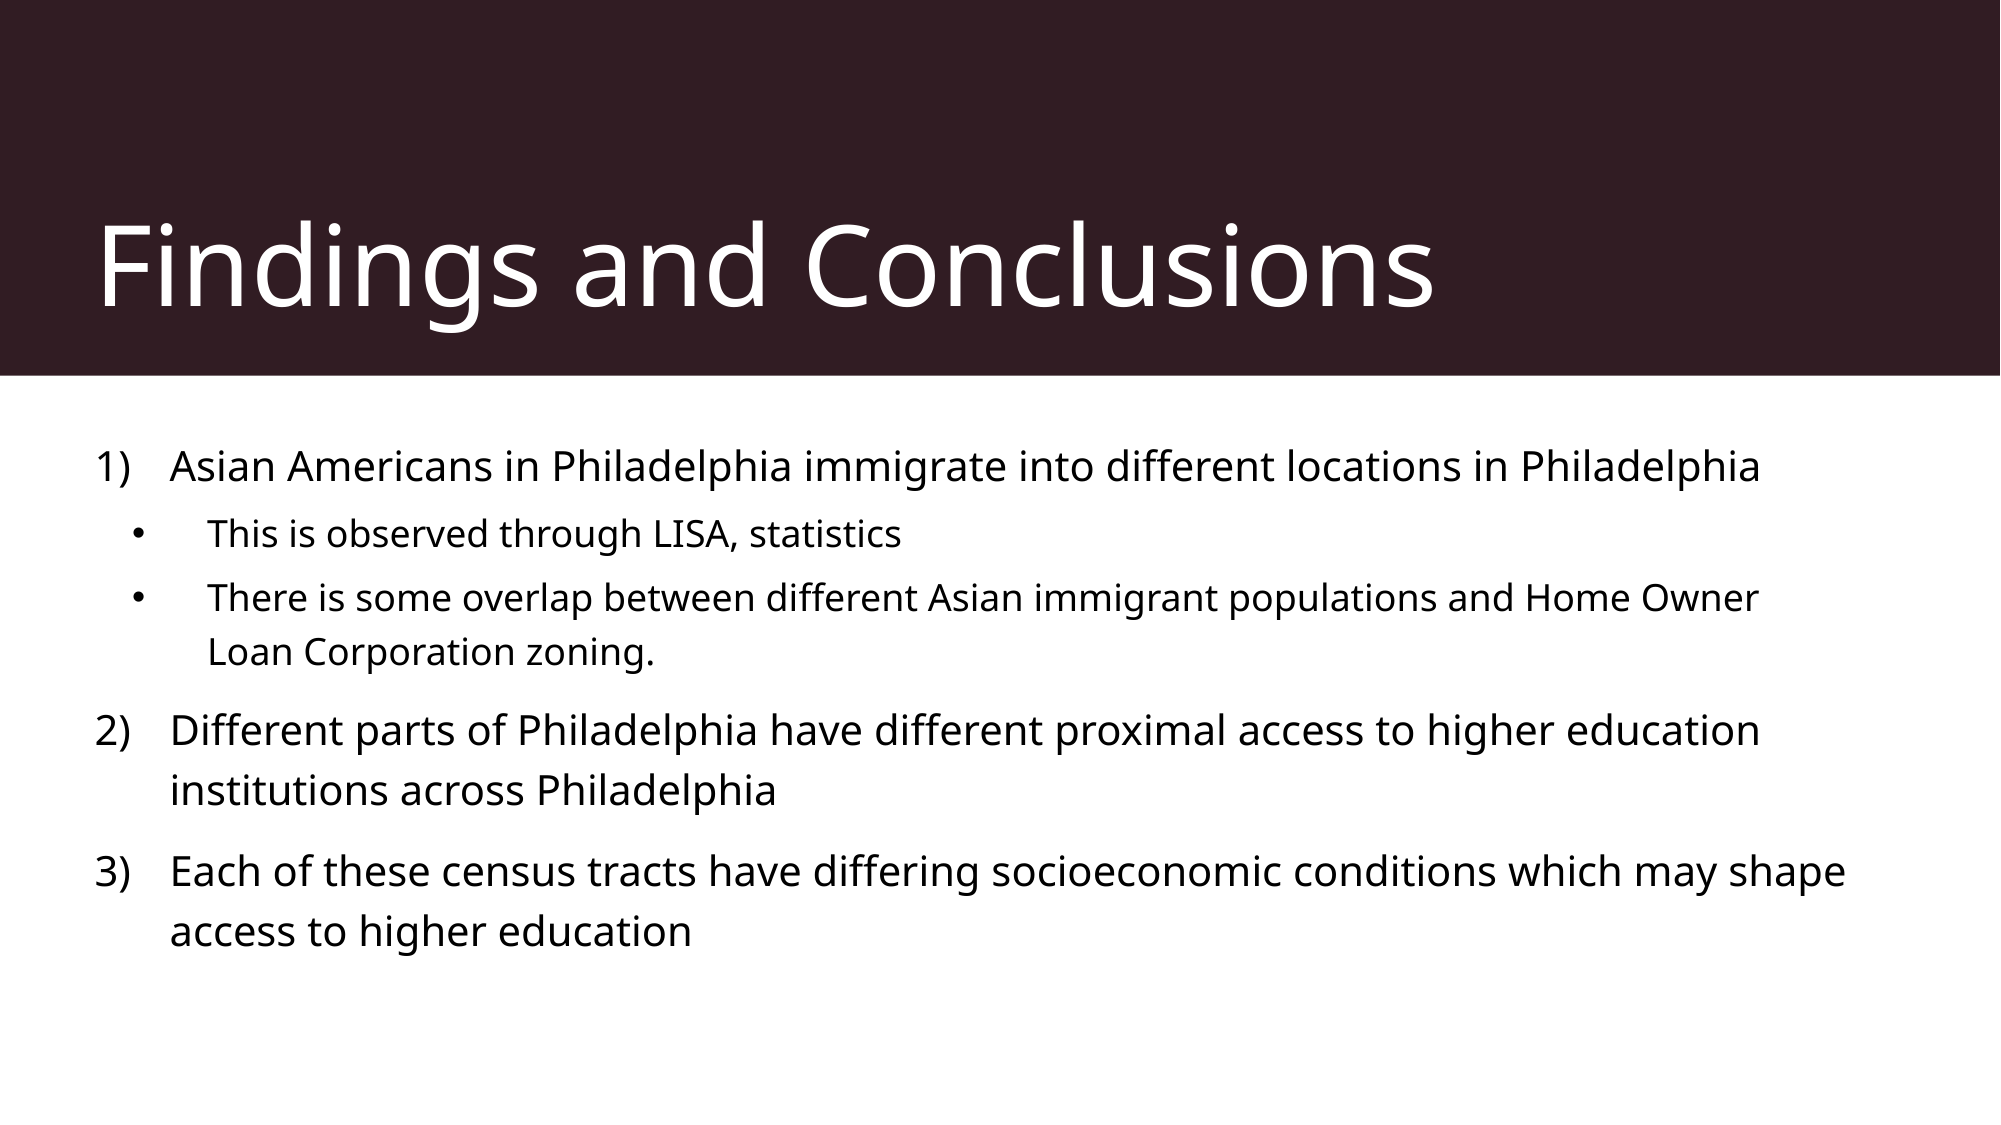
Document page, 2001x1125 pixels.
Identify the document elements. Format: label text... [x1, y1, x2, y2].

list Asian Americans in Philadelphia immigrate into different locations in Philadelphia This is observed through LISA, statistics There is some overlap between different Asian immigrant populations and Home Owner Loan Corporation zoning. Different parts of Philadelphia have different proximal access to higher education institutions across Philadelphia Each of these census tracts have differing socioeconomic conditions which may shape access to higher education [79, 422, 1863, 1014]
title Findings and Conclusions [79, 59, 1863, 337]
